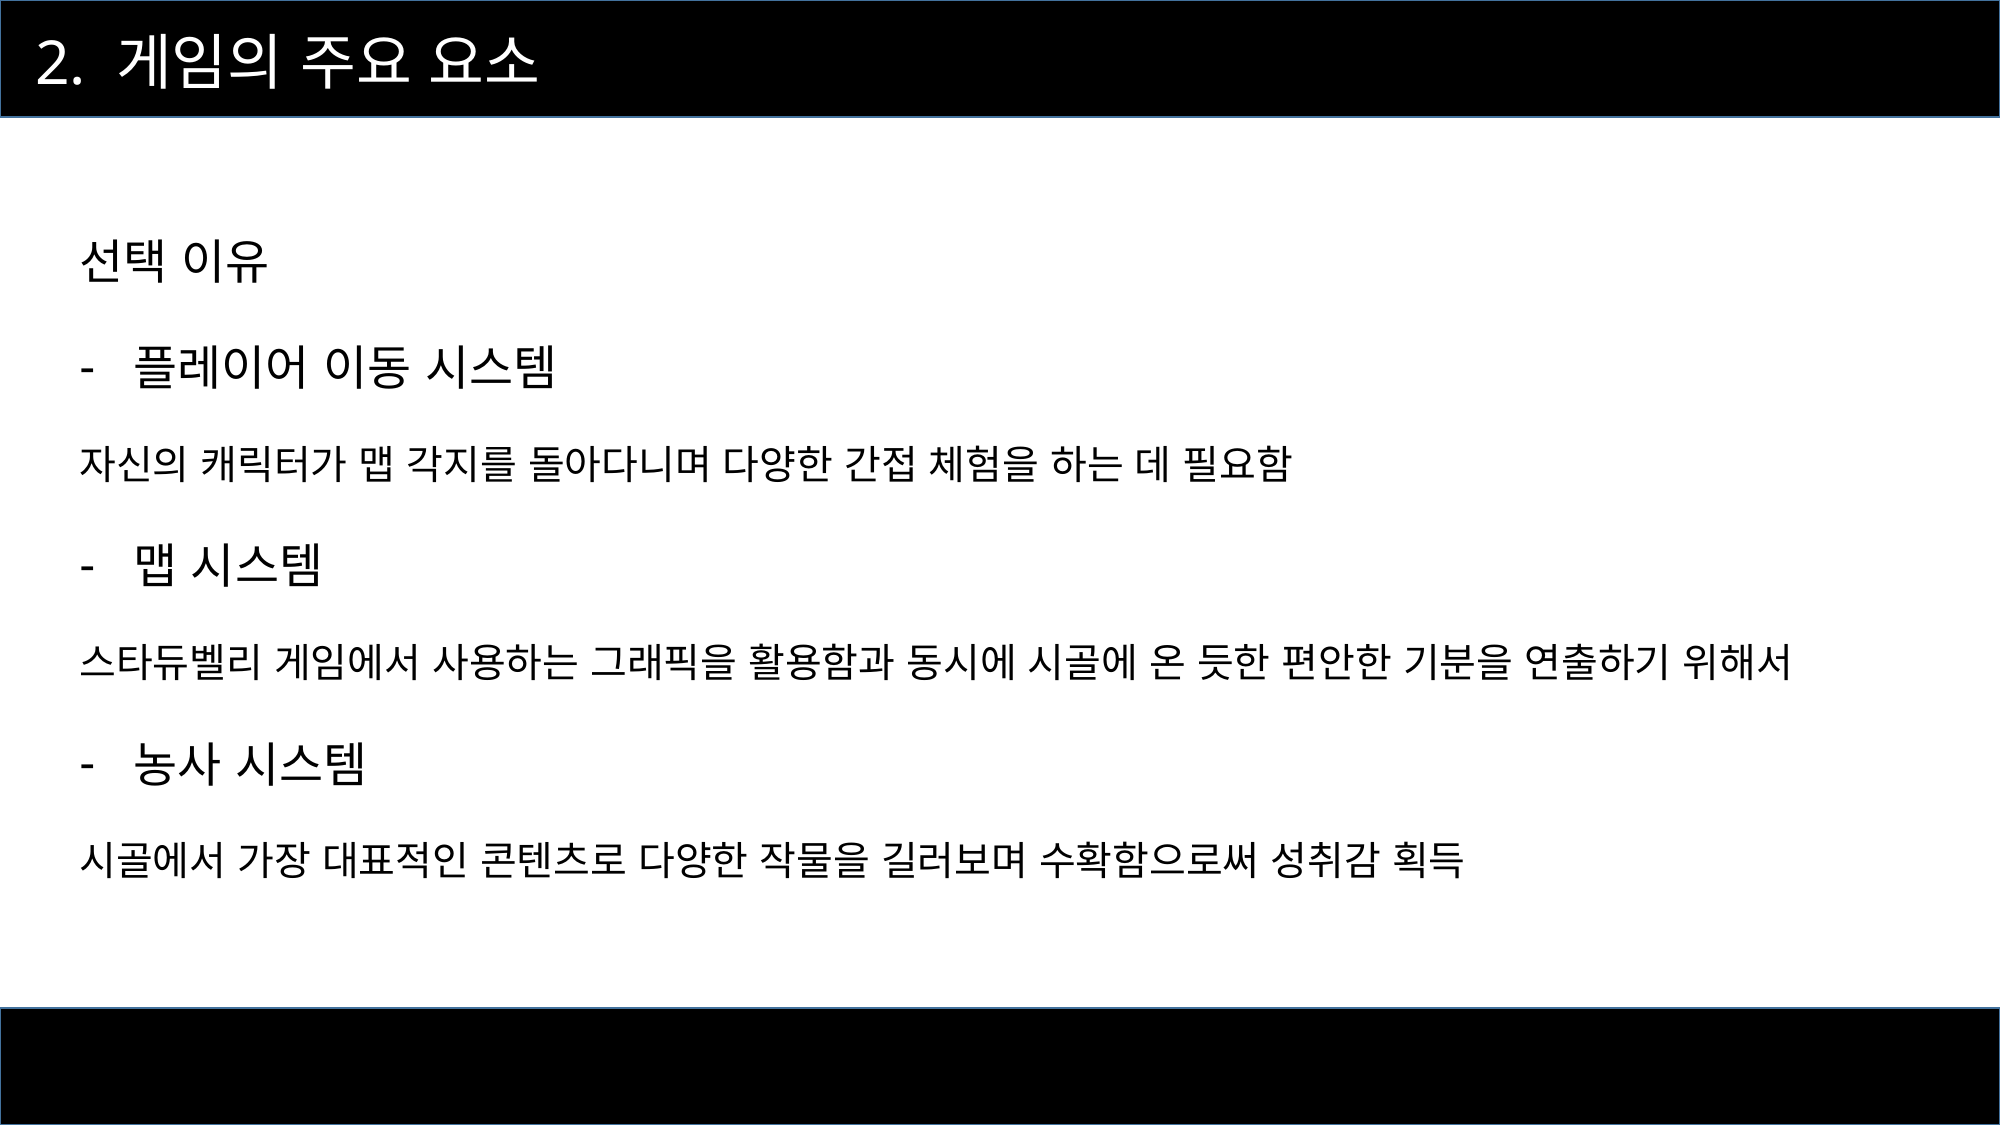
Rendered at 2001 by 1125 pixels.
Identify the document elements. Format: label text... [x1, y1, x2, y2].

text_box [0, 0, 2000, 118]
text_box [0, 1007, 2000, 1125]
text_box 선택 이유 플레이어 이동 시스템 자신의 캐릭터가 맵 각지를 돌아다니며 다양한 간접 체험을 하는 데 필요함 맵 시스템 스타듀벨리 게임에서 사용하는 그래픽을 활용함과 동시에 시골에 온 듯한 편안한 기분을 연출하기 위해서 농사 시스템 시골에서 가장 대표적인 콘텐츠로 다양한 작물을 길러보며 수확함으로써 성취감 획득 [64, 195, 1819, 958]
subtitle 2. 게임의 주요 요소 [20, 25, 583, 107]
